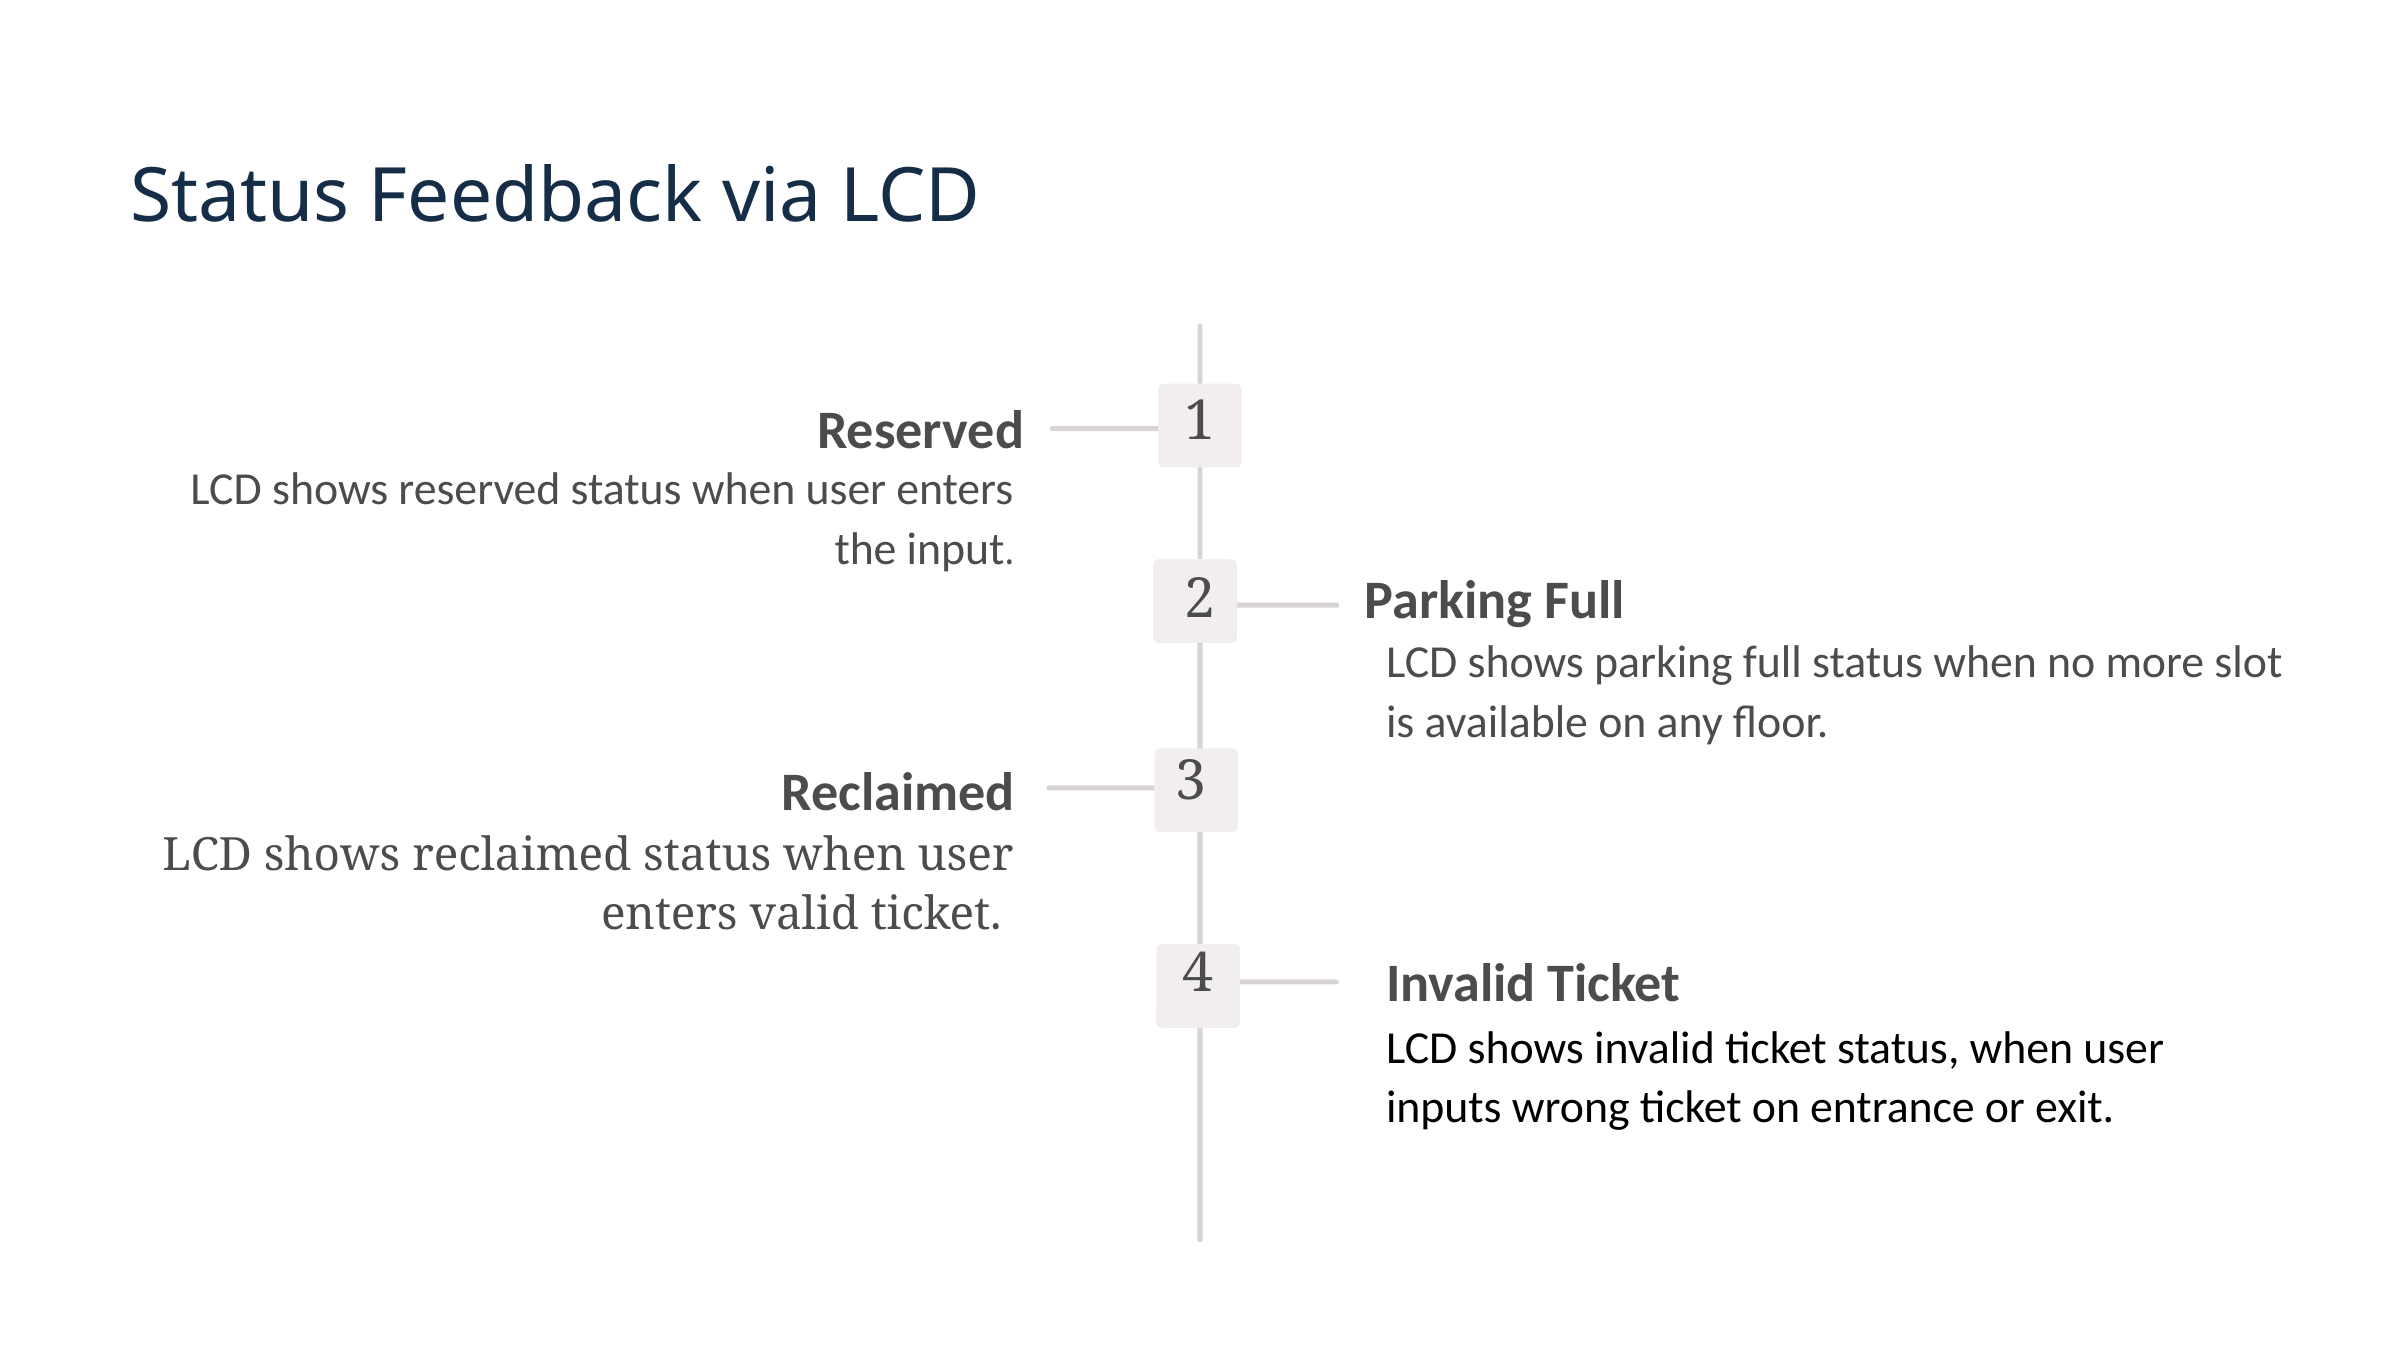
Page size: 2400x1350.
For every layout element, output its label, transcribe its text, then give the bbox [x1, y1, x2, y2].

text_box LCD shows parking full status when no more slot is available on any floor. [1386, 627, 2270, 747]
text_box Reclaimed [550, 763, 1016, 822]
text_box [1156, 944, 1241, 1028]
text_box Status Feedback via LCD [130, 120, 1129, 237]
text_box [1197, 644, 1203, 748]
text_box LCD shows reserved status when user enters the input. [130, 454, 1014, 574]
text_box [1197, 468, 1203, 559]
text_box 3 [1163, 755, 1219, 826]
text_box [1241, 979, 1339, 985]
text_box 1 [1172, 395, 1228, 466]
text_box [1158, 383, 1242, 468]
text_box Parking Full [1364, 572, 1830, 631]
text_box [1046, 785, 1154, 791]
text_box [1154, 748, 1239, 833]
text_box LCD shows invalid ticket status, when user inputs wrong ticket on entrance or exit. [1386, 1013, 2270, 1133]
text_box Invalid Ticket [1385, 955, 1852, 1014]
text_box [1237, 602, 1340, 608]
text_box [1197, 833, 1203, 944]
text_box Reserved [559, 402, 1025, 461]
text_box [1049, 426, 1158, 432]
text_box LCD shows reclaimed status when user enters valid ticket. [130, 819, 1014, 939]
text_box 4 [1169, 947, 1226, 1017]
text_box 2 [1172, 573, 1228, 644]
text_box [1197, 323, 1203, 383]
text_box [1153, 559, 1237, 643]
text_box [1197, 1028, 1203, 1243]
